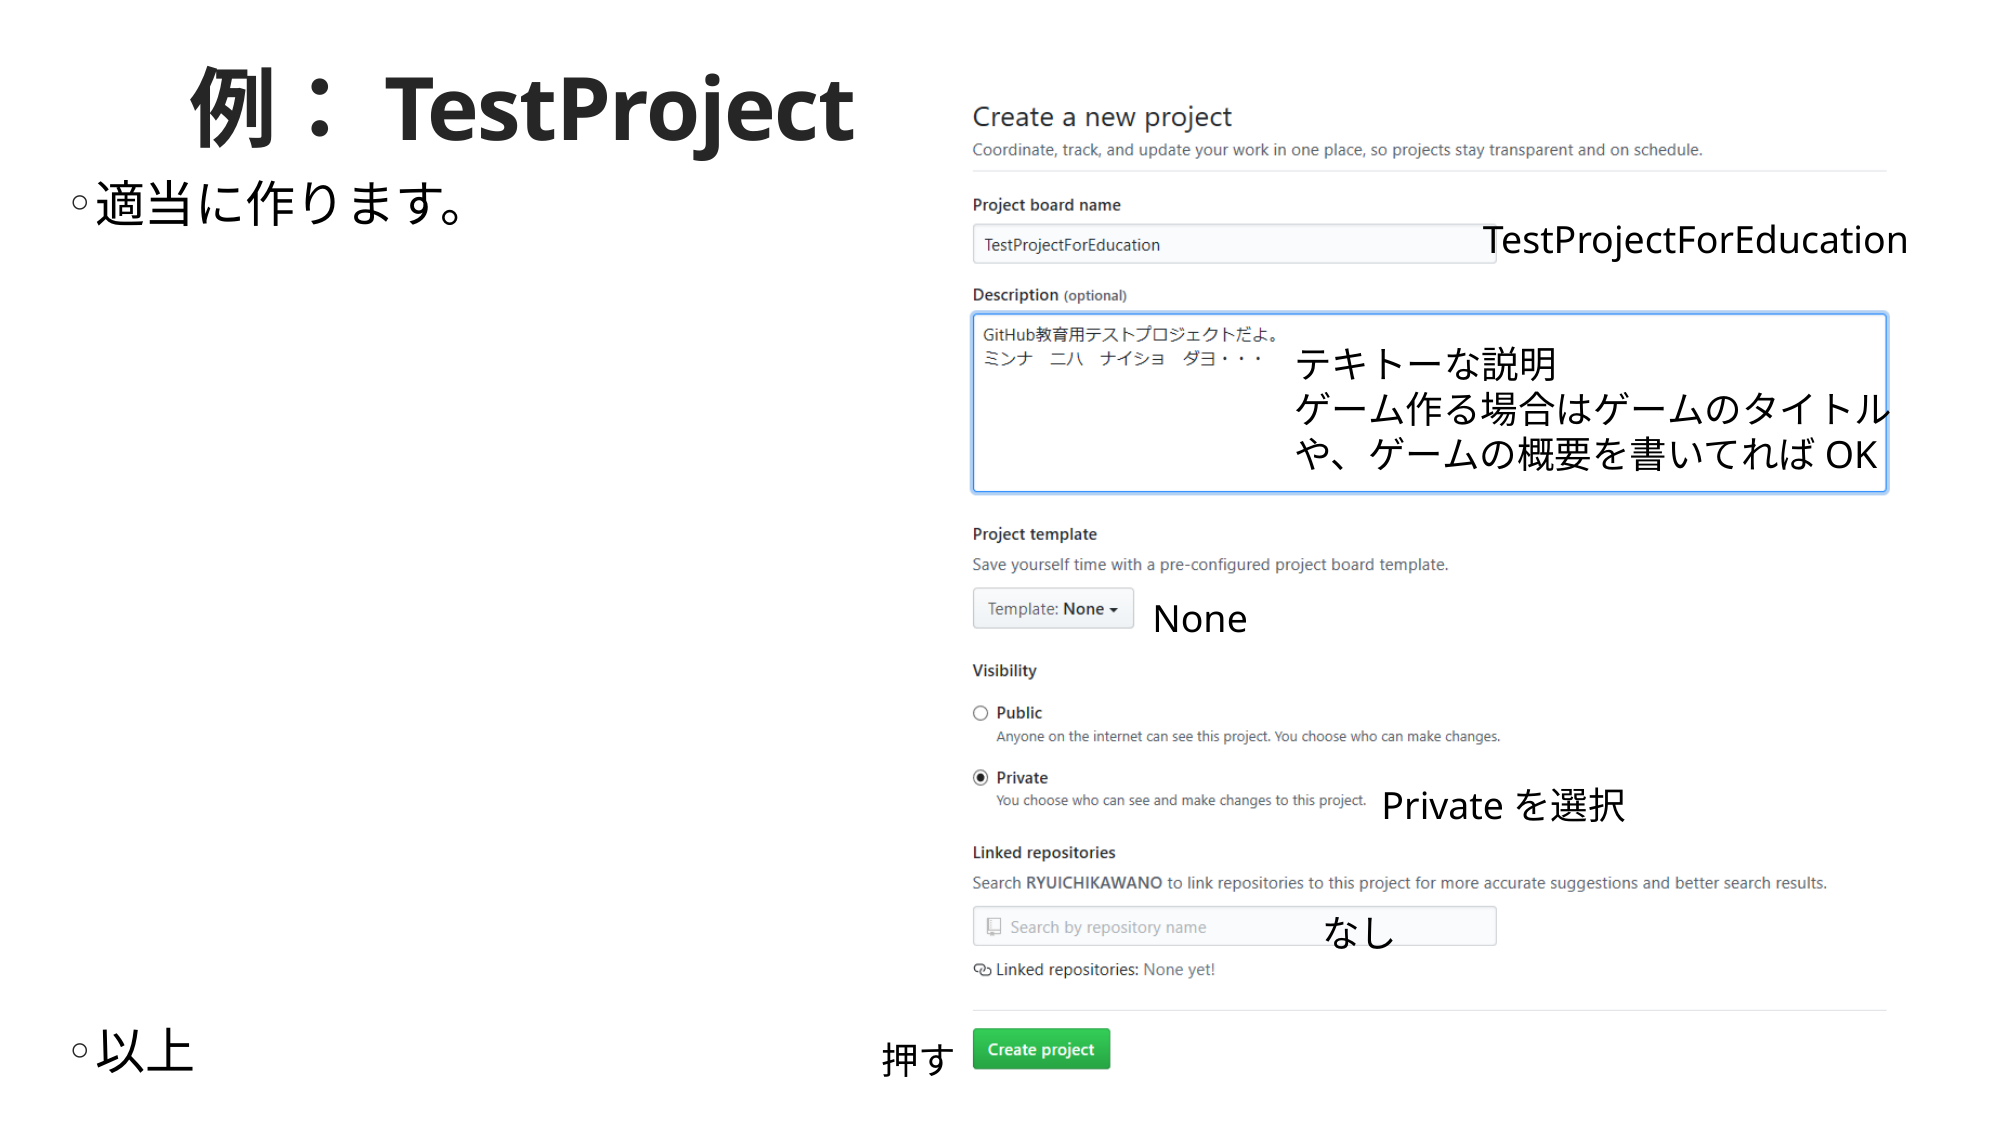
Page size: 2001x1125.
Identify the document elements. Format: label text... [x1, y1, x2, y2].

text_box 押す [866, 1029, 941, 1090]
title 例：TestProject [174, 0, 1825, 158]
list 適当に作ります。 以上 [50, 158, 1958, 1125]
picture [946, 85, 1930, 1091]
